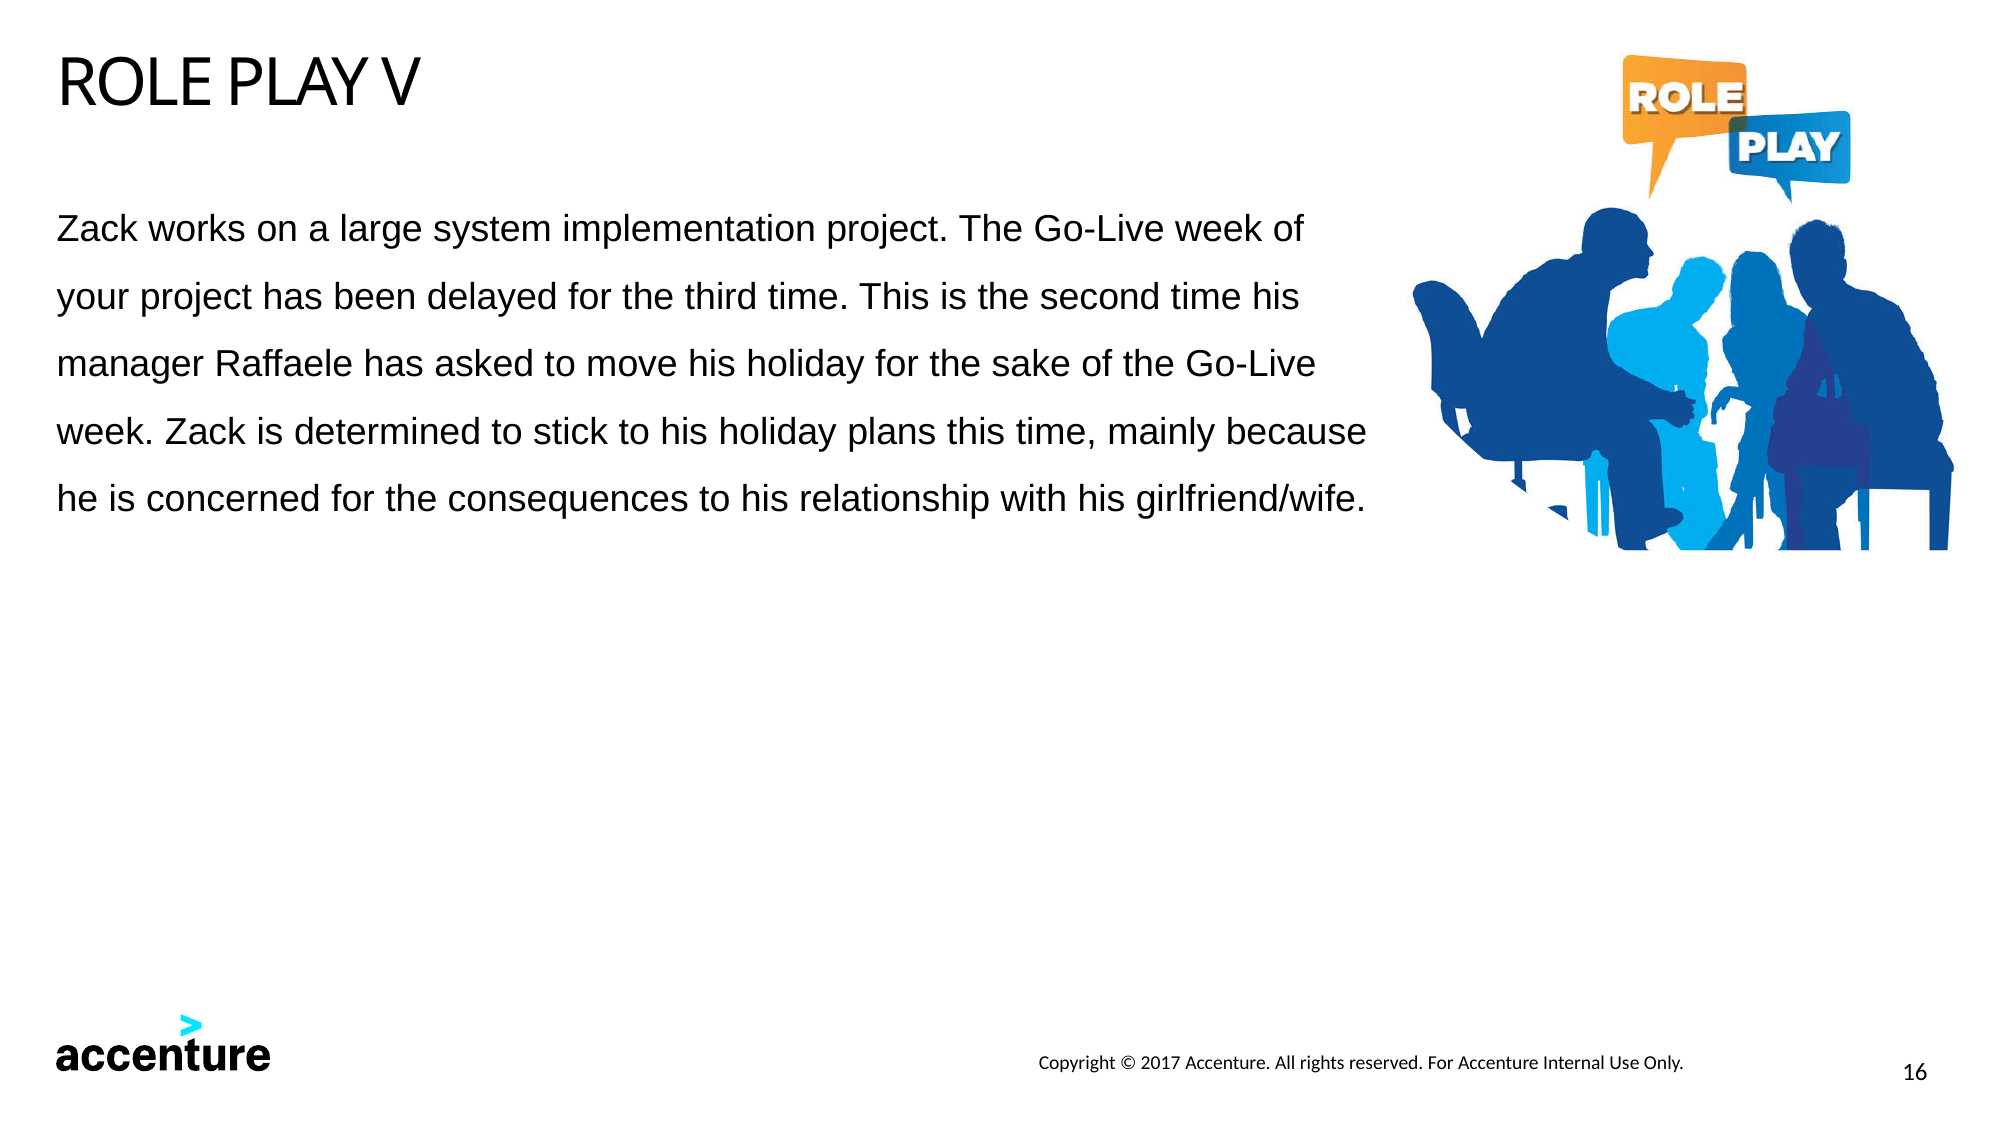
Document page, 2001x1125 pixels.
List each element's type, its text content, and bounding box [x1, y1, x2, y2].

picture [1244, 0, 2000, 604]
text_box 16 [1816, 1054, 1943, 1086]
list Zack works on a large system implementation project. The Go-Live week of your project has been delayed for the third time. This is the second time his manager Raffaele has asked to move his holiday for the sake of the Go-Live week. Zack is determined to stick to his holiday plans this time, mainly because he is concerned for the consequences to his relationship with his girlfriend/wife. [56, 181, 1379, 1022]
title Role play V [56, 54, 828, 181]
